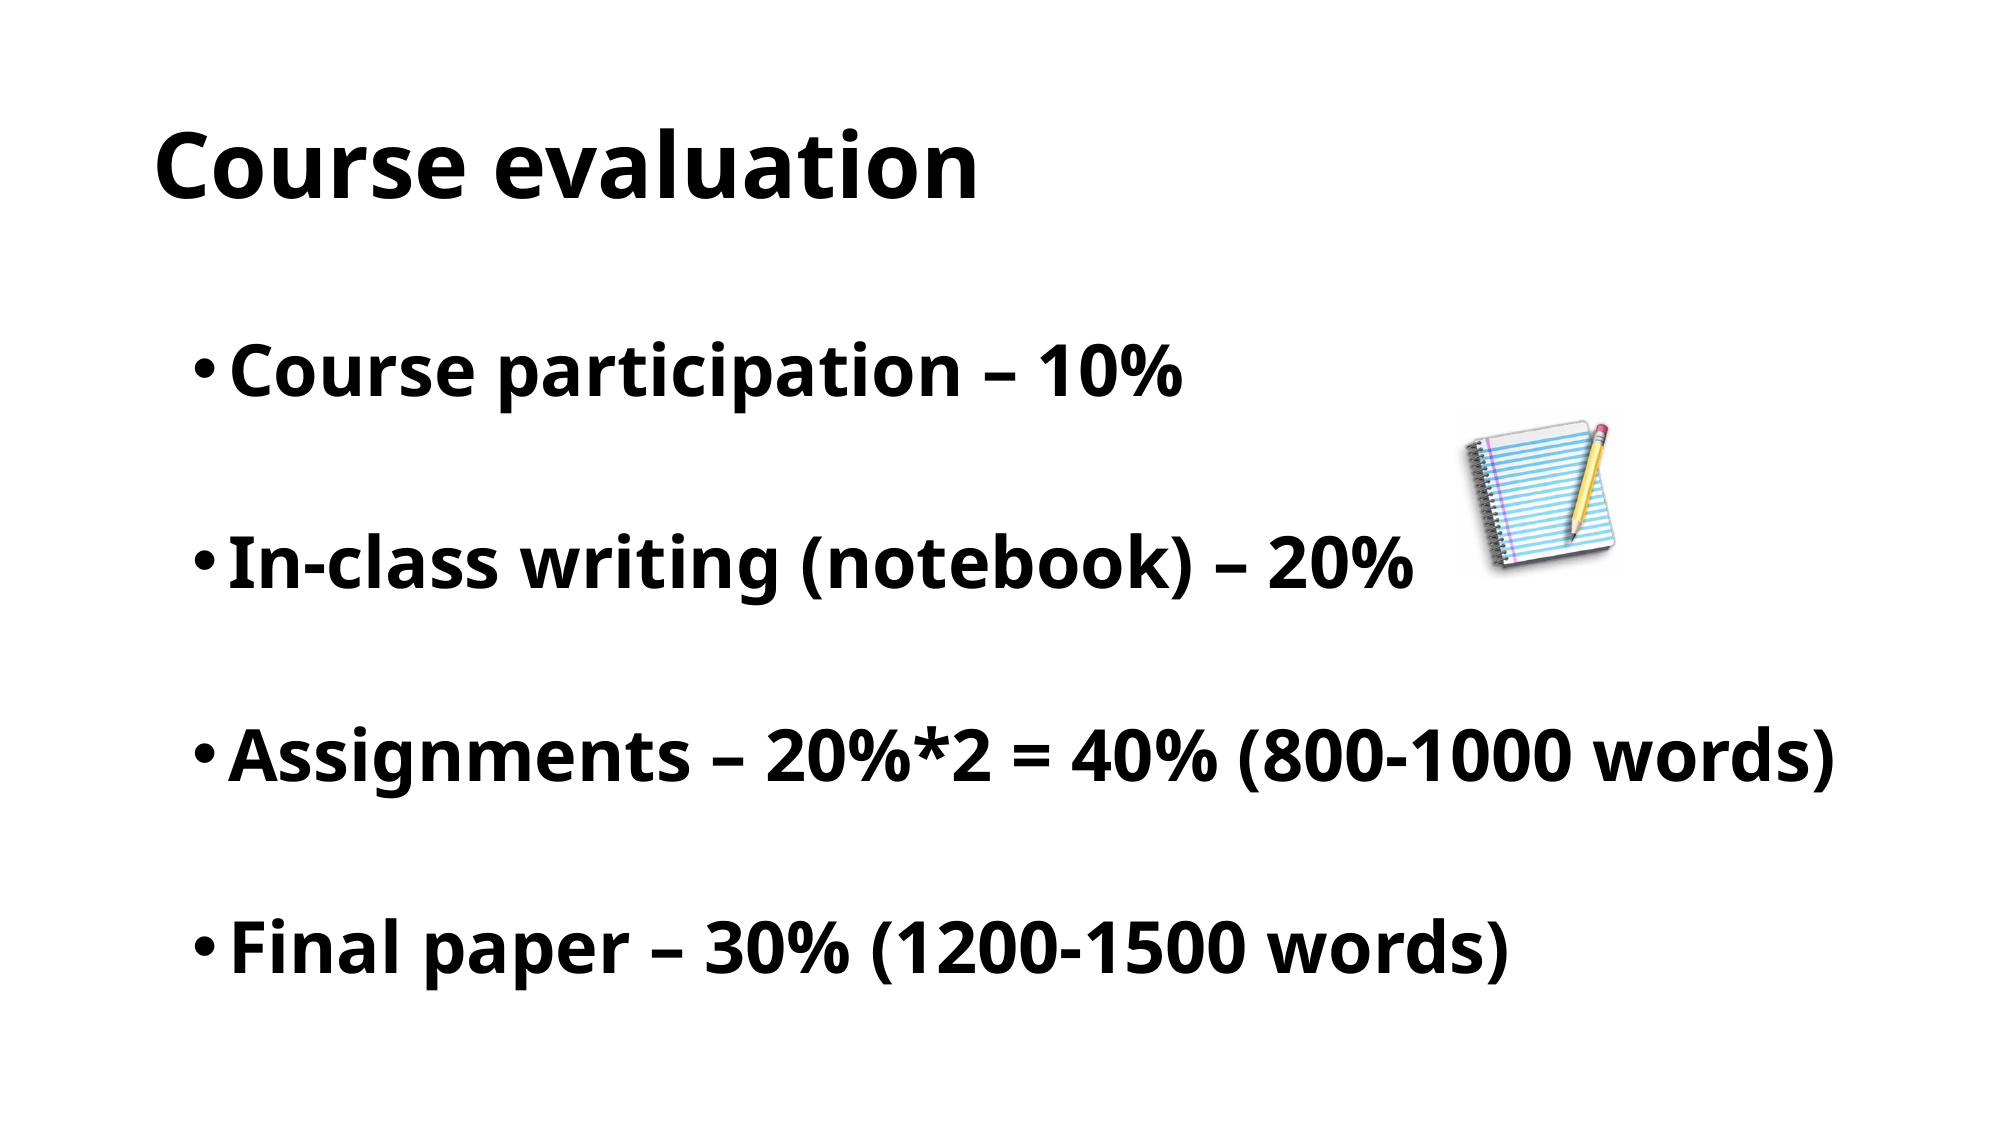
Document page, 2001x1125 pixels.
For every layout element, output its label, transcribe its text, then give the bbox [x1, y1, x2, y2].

title Course evaluation [137, 59, 1863, 278]
picture [1454, 411, 1623, 579]
list Course participation – 10% In-class writing (notebook) – 20% Assignments – 20%*2 = 40% (800-1000 words) Final paper – 30% (1200-1500 words) [177, 230, 1863, 1061]
